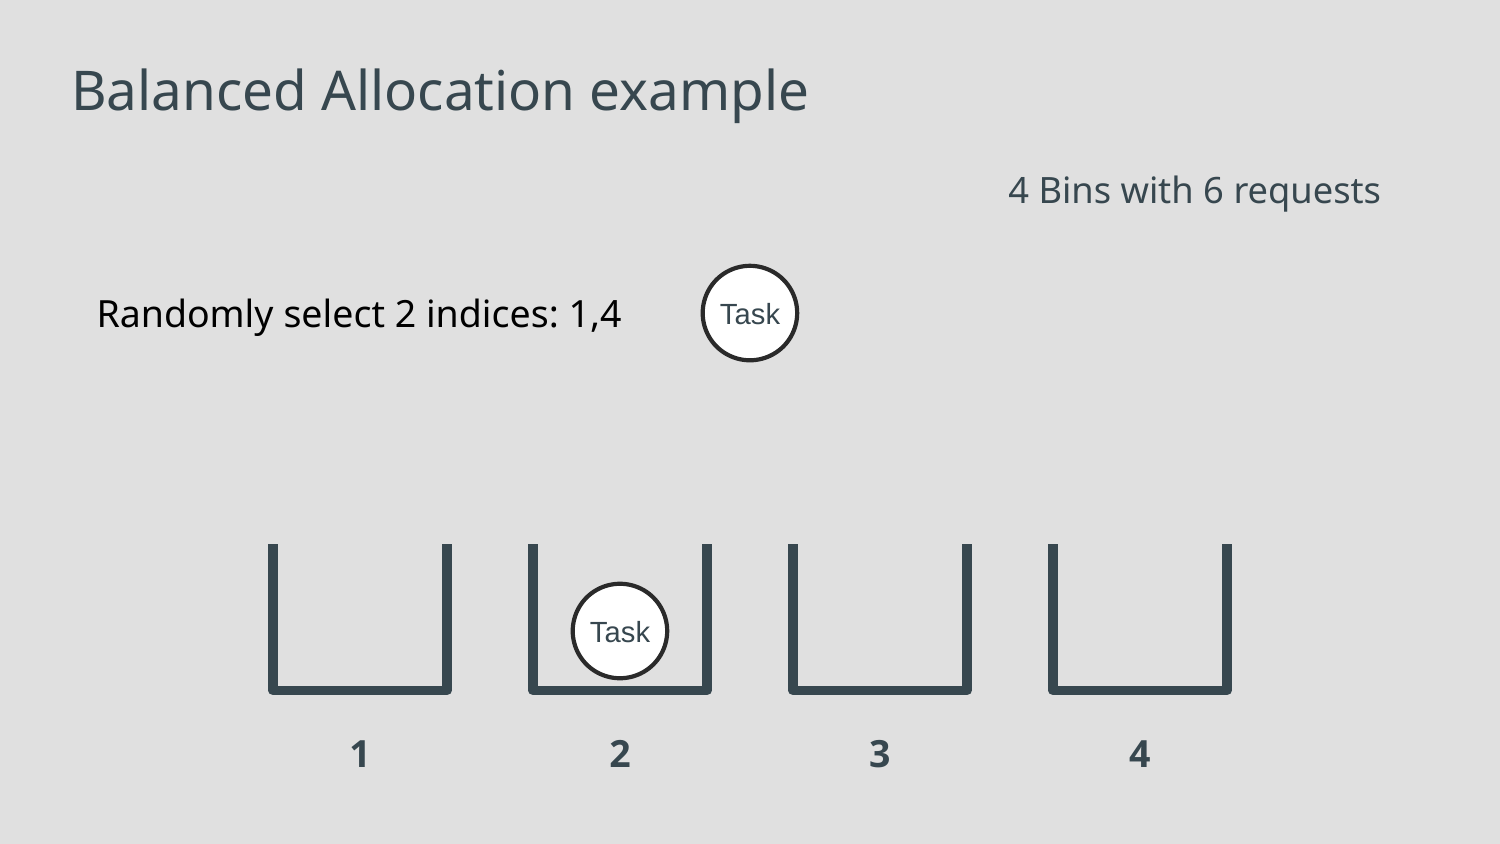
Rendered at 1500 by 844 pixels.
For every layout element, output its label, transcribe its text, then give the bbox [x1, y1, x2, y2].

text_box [1052, 543, 1228, 816]
text_box Balanced Allocation example [56, 40, 909, 167]
text_box Task [710, 343, 790, 363]
text_box Randomly select 2 indices: 1,4 [81, 282, 909, 343]
title 4 Bins with 6 requests [993, 150, 1404, 229]
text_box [532, 543, 708, 816]
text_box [272, 543, 448, 816]
text_box Task [711, 263, 789, 282]
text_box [792, 543, 968, 816]
